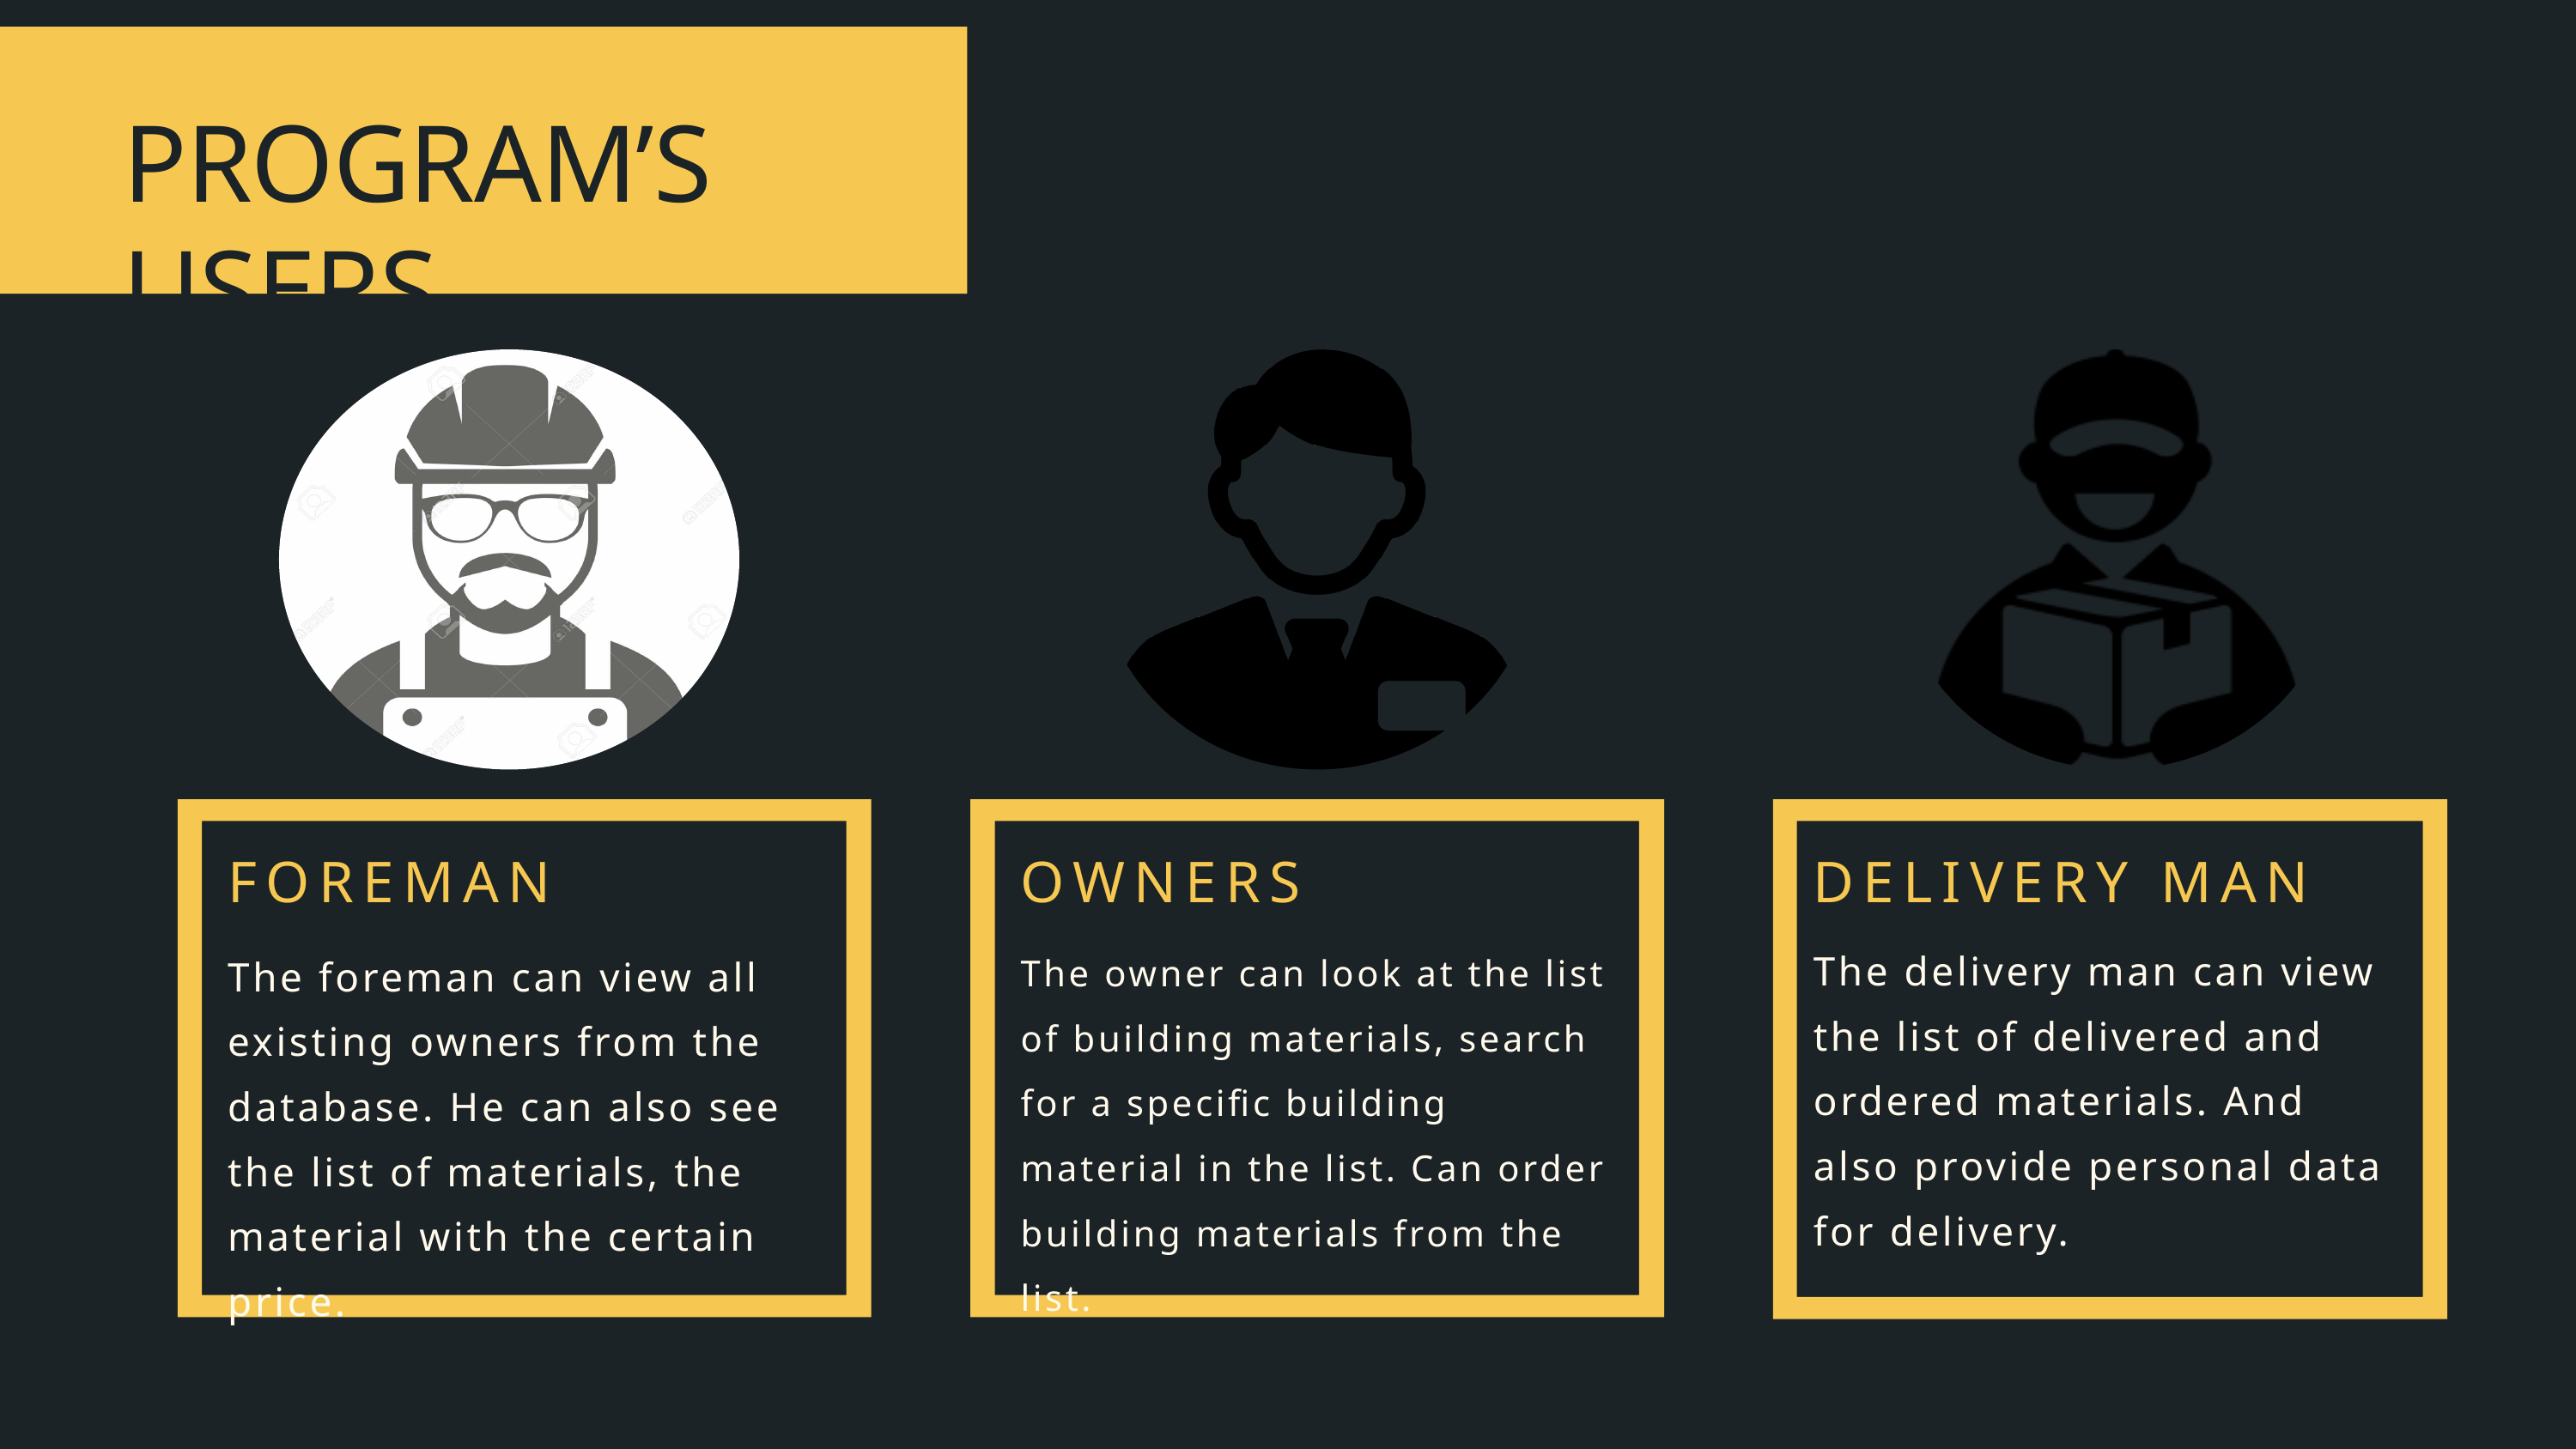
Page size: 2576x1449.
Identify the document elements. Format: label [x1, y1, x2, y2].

text_box [1020, 834, 1614, 1246]
text_box [0, 26, 968, 294]
picture [1894, 349, 2341, 770]
text_box [969, 798, 1665, 1318]
text_box [177, 798, 872, 1318]
text_box [1772, 798, 2448, 1319]
picture [278, 349, 740, 770]
text_box [227, 834, 822, 1252]
text_box [1813, 834, 2408, 1255]
picture [1097, 349, 1538, 770]
